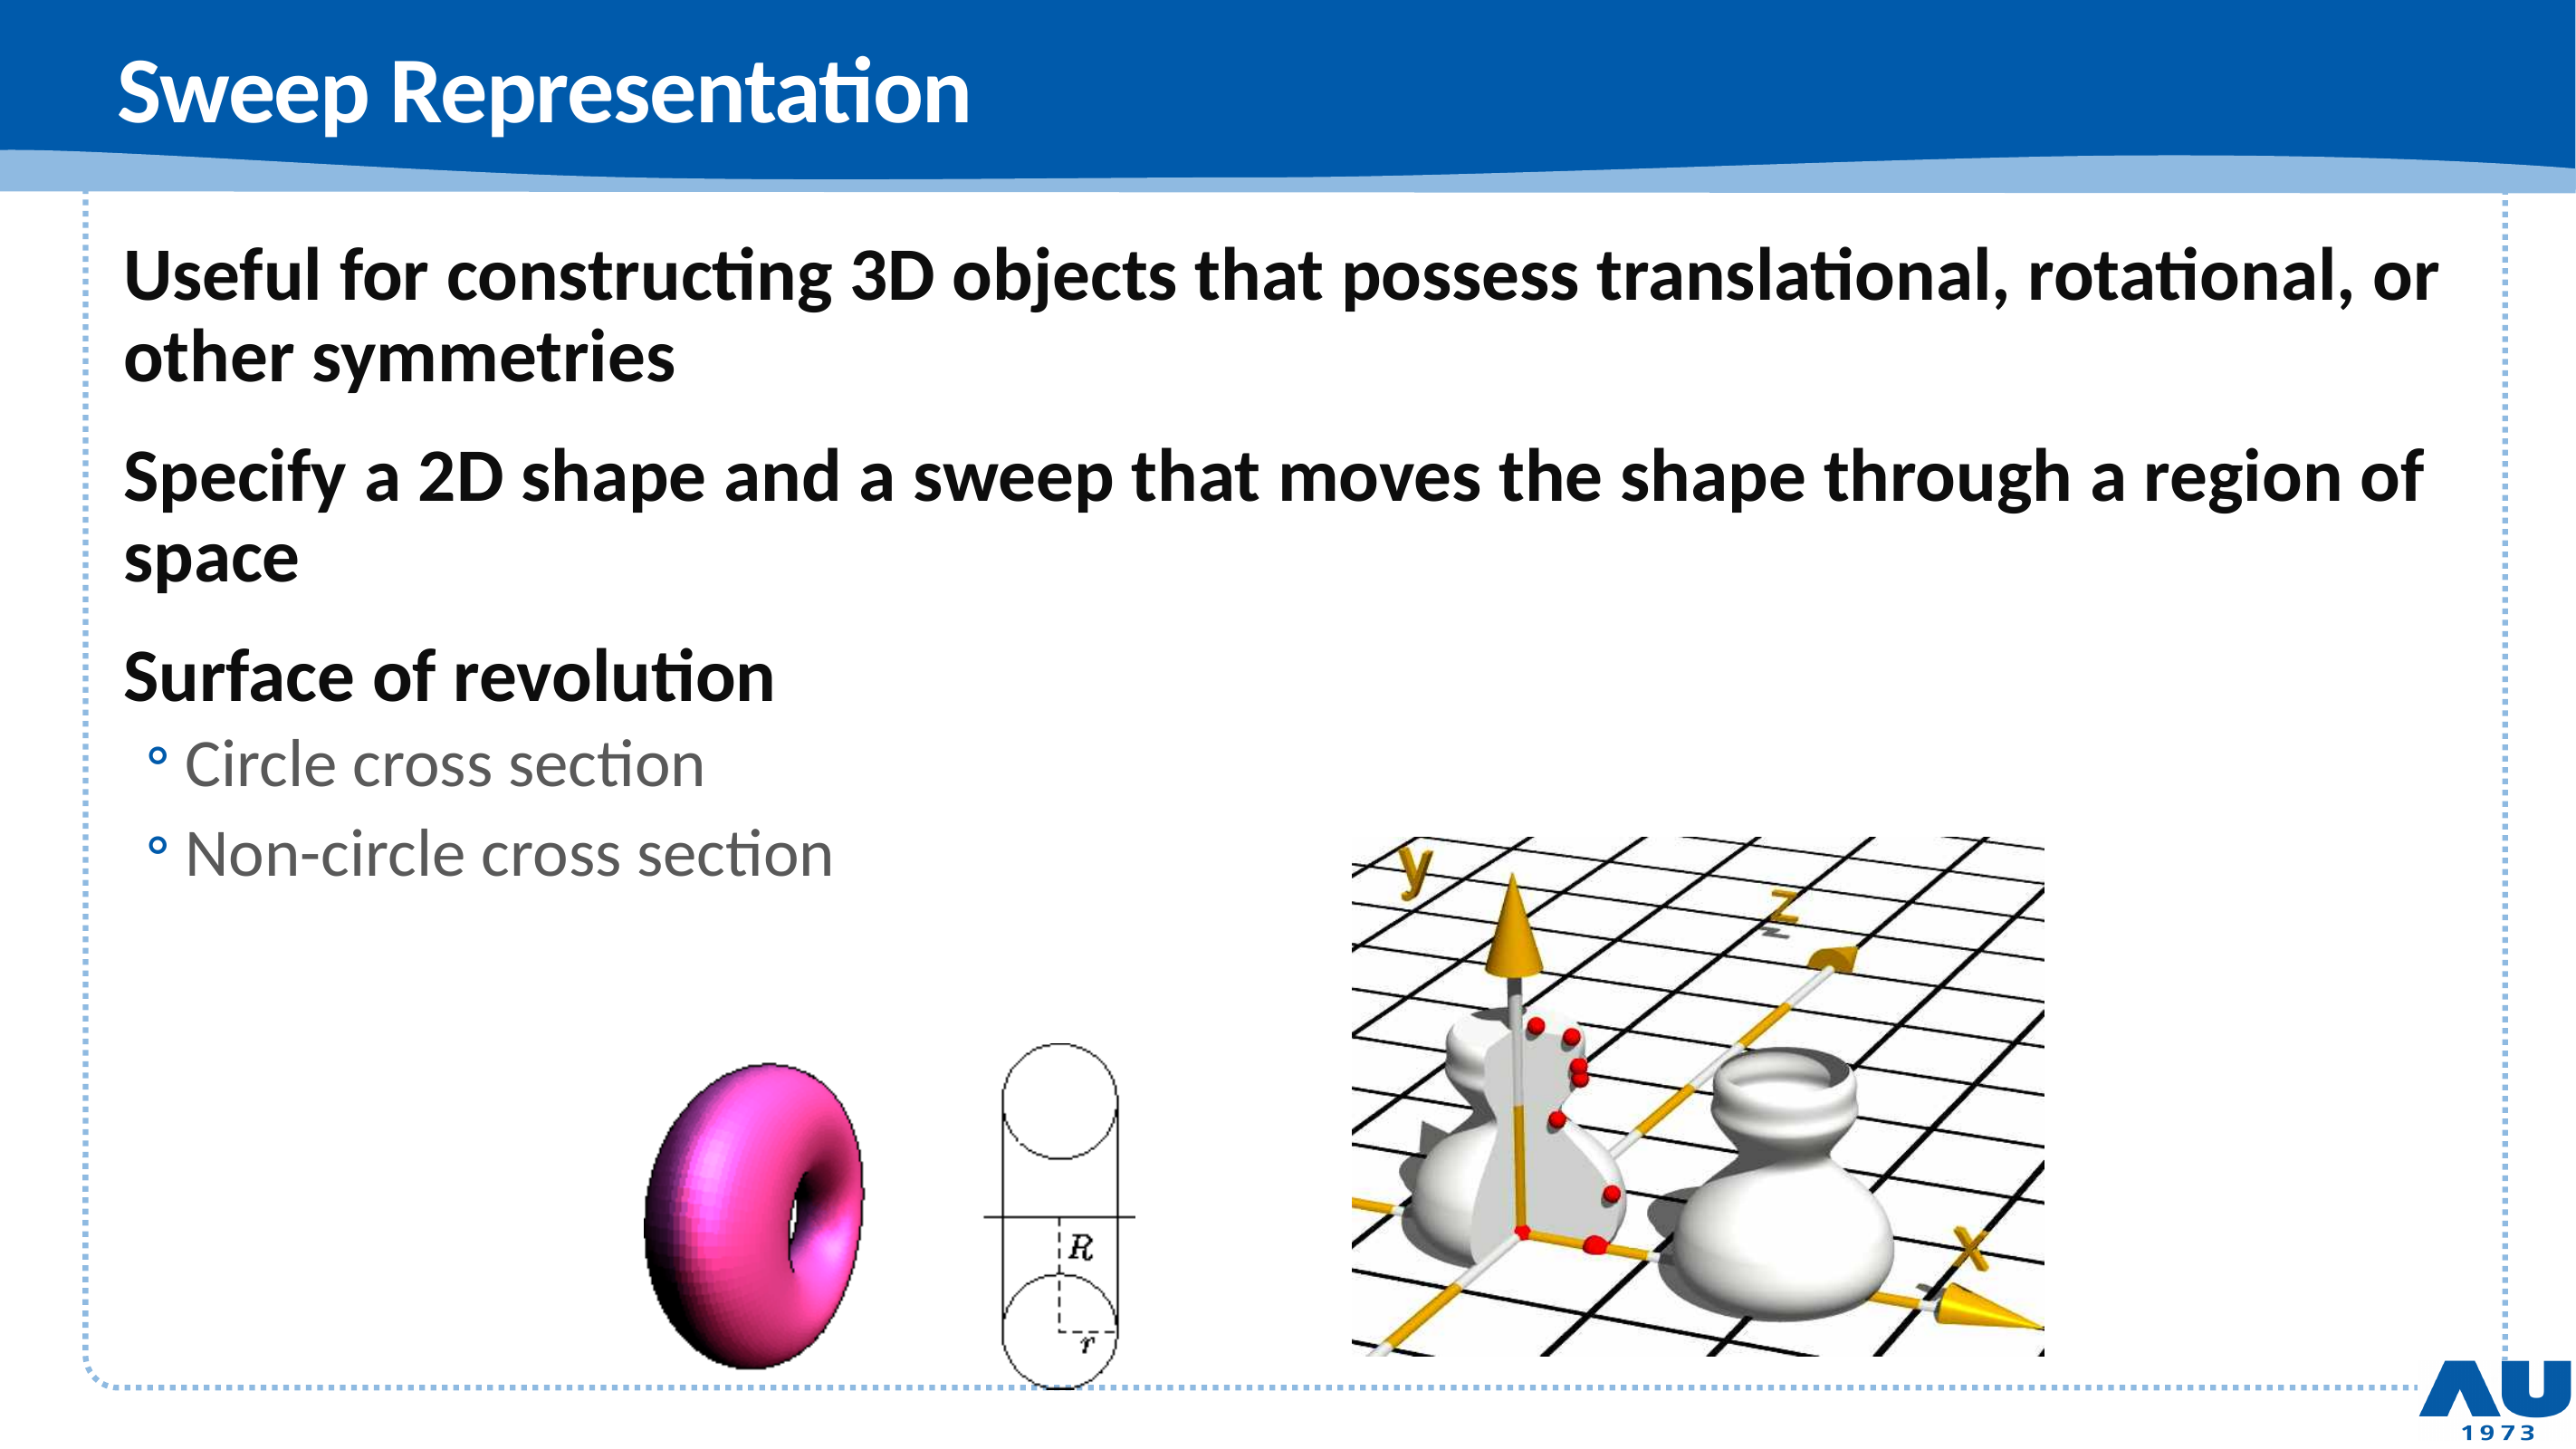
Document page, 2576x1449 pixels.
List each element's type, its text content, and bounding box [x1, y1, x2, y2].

list Useful for constructing 3D objects that possess translational, rotational, or other symmetries Specify a 2D shape and a sweep that moves the shape through a region of space Surface of revolution Circle cross section Non-circle cross section [103, 228, 2486, 1388]
picture [1351, 836, 2045, 1358]
picture [2418, 1360, 2571, 1441]
picture [643, 1042, 1135, 1391]
title Sweep Representation [103, 18, 2486, 169]
